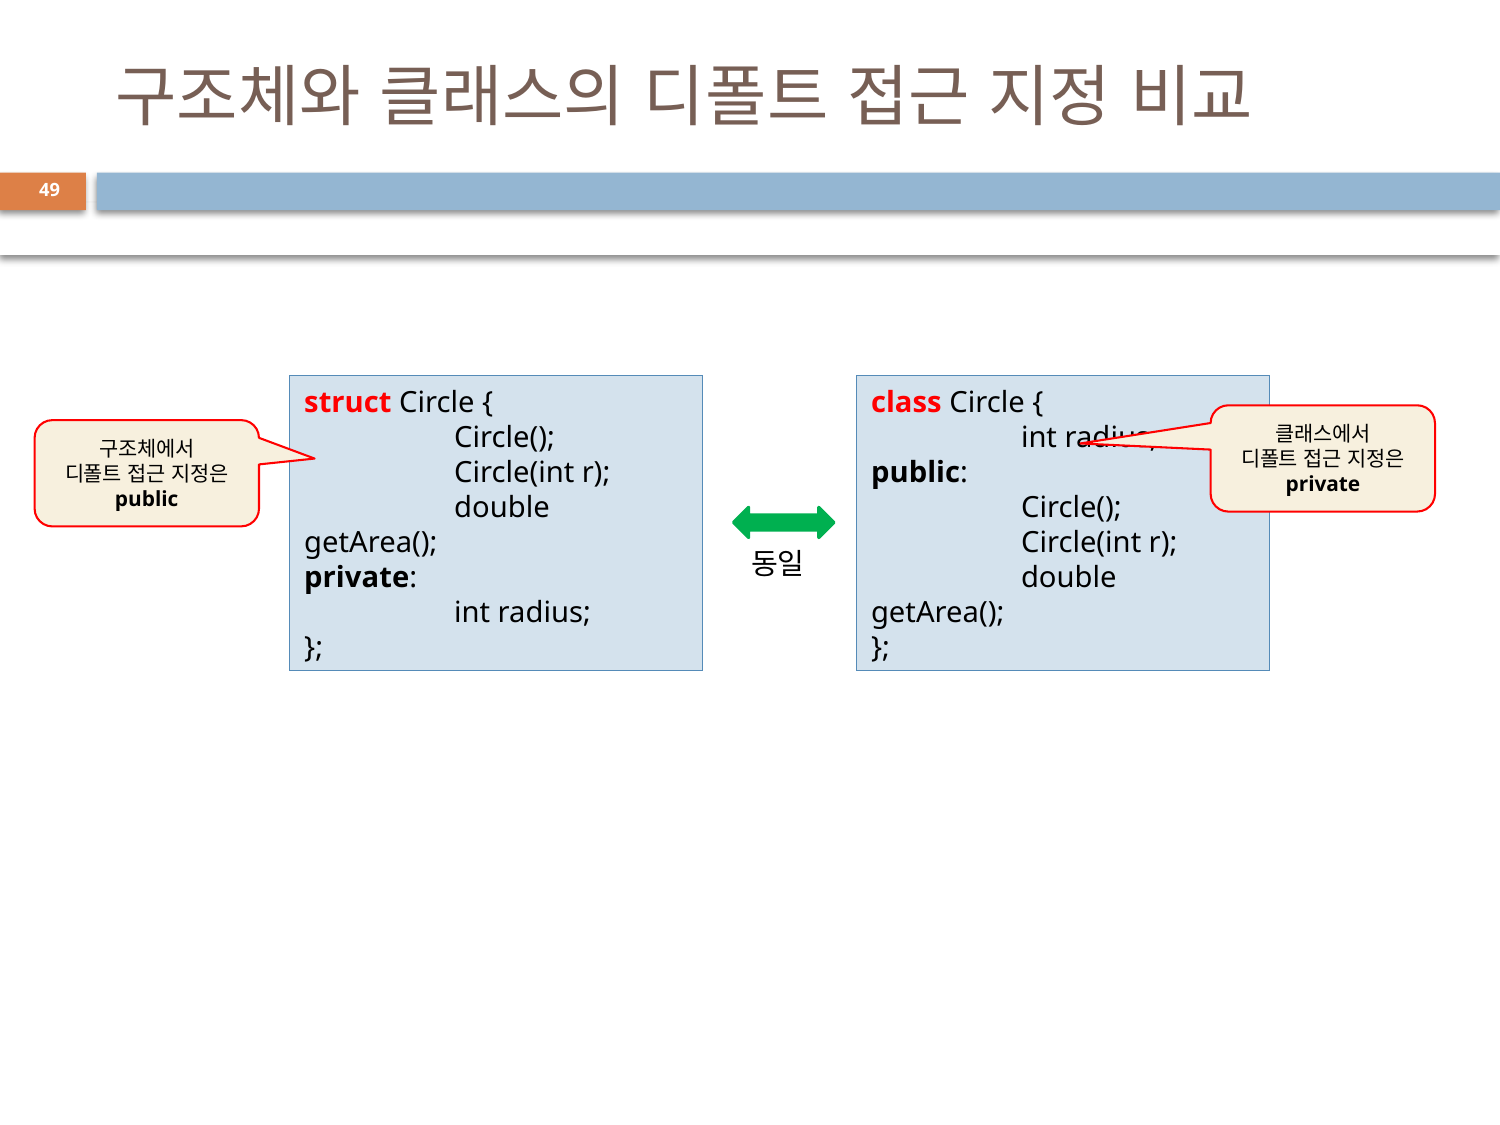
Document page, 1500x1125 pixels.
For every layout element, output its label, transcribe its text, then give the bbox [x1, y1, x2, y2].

text_box 구조체에서 디폴트 접근 지정은 public [33, 418, 317, 528]
text_box class Circle { int radius; public: Circle(); Circle(int r); double getArea(); }; [856, 375, 1270, 671]
title 구조체와 클래스의 디폴트 접근 지정 비교 [100, 37, 1438, 149]
text_box 동일 [736, 537, 820, 588]
text_box 클래스에서 디폴트 접근 지정은 private [1078, 403, 1437, 514]
text_box struct Circle { Circle(); Circle(int r); double getArea(); private: int radius; }; [289, 375, 703, 671]
slide_number 49 [5, 170, 94, 211]
text_box [732, 505, 836, 539]
